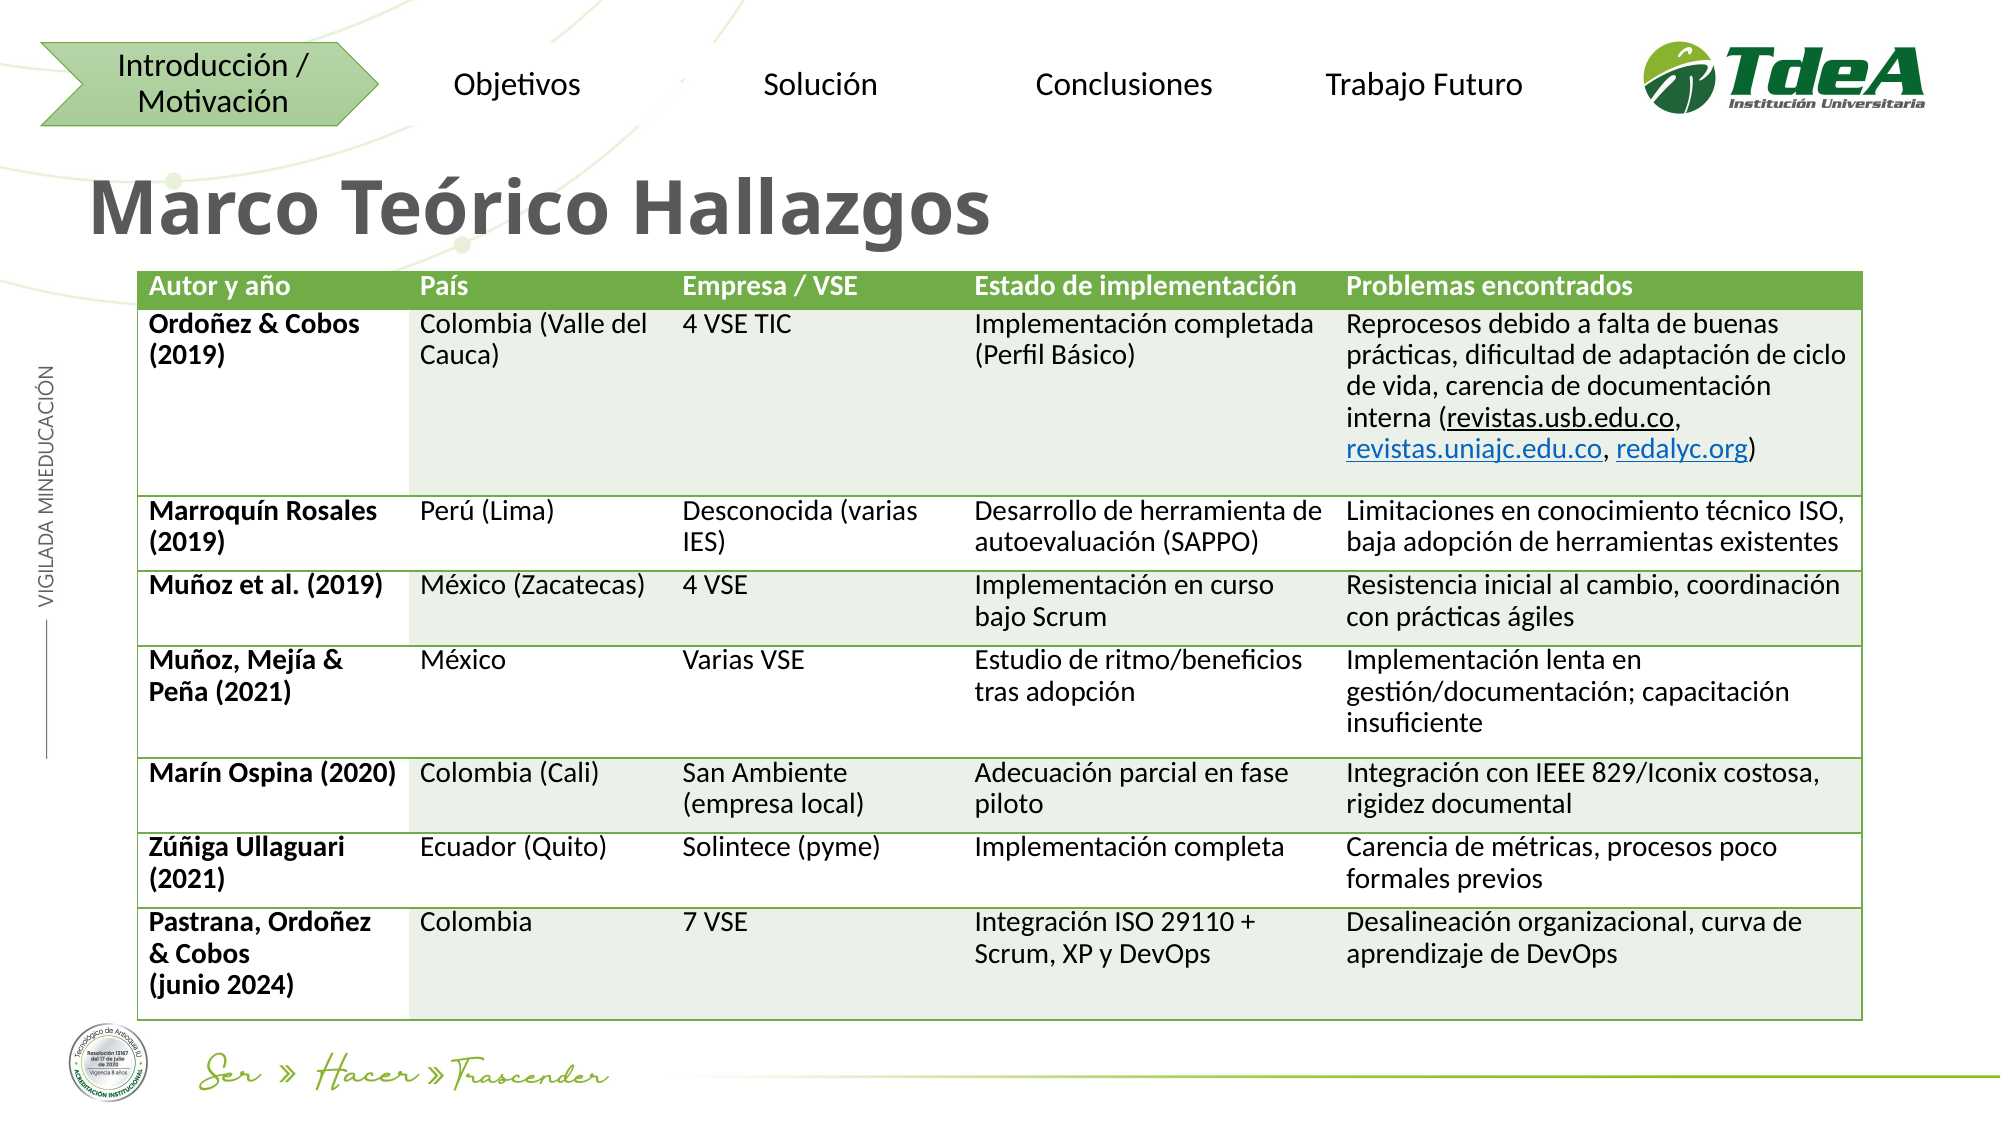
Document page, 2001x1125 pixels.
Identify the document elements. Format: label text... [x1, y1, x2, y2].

table_header Empresa / VSE [671, 273, 963, 308]
table_cell Colombia (Valle del Cauca) [409, 310, 671, 495]
table_cell Carencia de métricas, procesos poco formales previos [1335, 834, 1861, 907]
table_header Autor y año [138, 273, 409, 308]
table_cell 4 VSE TIC [671, 310, 963, 495]
table_cell Ecuador (Quito) [409, 834, 671, 907]
table_cell Solintece (pyme) [671, 834, 963, 907]
table_cell Marín Ospina (2020) [138, 759, 409, 832]
table_cell Desarrollo de herramienta de autoevaluación (SAPPO) [963, 497, 1335, 570]
table_cell México [409, 647, 671, 757]
table_cell 7 VSE [671, 909, 963, 1019]
table_cell Desconocida (varias IES) [671, 497, 963, 570]
text_box Marco Teórico Hallazgos [72, 152, 1271, 258]
table_cell Adecuación parcial en fase piloto [963, 759, 1335, 832]
table_cell Colombia (Cali) [409, 759, 671, 832]
table_cell México (Zacatecas) [409, 572, 671, 645]
table_cell Implementación en curso bajo Scrum [963, 572, 1335, 645]
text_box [41, 42, 1594, 126]
table_cell Ordoñez & Cobos (2019) [138, 310, 409, 495]
table_cell Desalineación organizacional, curva de aprendizaje de DevOps [1335, 909, 1861, 1019]
table_header País [409, 273, 671, 308]
table_cell Muñoz et al. (2019) [138, 572, 409, 645]
table_cell Integración con IEEE 829/Iconix costosa, rigidez documental [1335, 759, 1861, 832]
table_header Estado de implementación [963, 273, 1335, 308]
table_cell Reprocesos debido a falta de buenas prácticas, dificultad de adaptación de ciclo de vida, carencia de documentación interna (revistas.usb.edu.co, revistas.uniajc.edu.co, redalyc.org) [1335, 310, 1861, 495]
table_cell Implementación completa [963, 834, 1335, 907]
table_cell Pastrana, Ordoñez & Cobos (junio 2024) [138, 909, 409, 1019]
table_cell Colombia [409, 909, 671, 1019]
table_cell San Ambiente (empresa local) [671, 759, 963, 832]
table_cell Estudio de ritmo/beneﬁcios tras adopción [963, 647, 1335, 757]
table_cell Perú (Lima) [409, 497, 671, 570]
table_cell Varias VSE [671, 647, 963, 757]
table_cell Resistencia inicial al cambio, coordinación con prácticas ágiles [1335, 572, 1861, 645]
table_cell 4 VSE [671, 572, 963, 645]
table_cell Marroquín Rosales (2019) [138, 497, 409, 570]
table_cell Limitaciones en conocimiento técnico ISO, baja adopción de herramientas existentes [1335, 497, 1861, 570]
table_cell Muñoz, Mejía & Peña (2021) [138, 647, 409, 757]
picture [0, 0, 2001, 1125]
table_cell Integración ISO 29110 + Scrum, XP y DevOps [963, 909, 1335, 1019]
table_header Problemas encontrados [1335, 273, 1861, 308]
table_cell Zúñiga Ullaguari (2021) [138, 834, 409, 907]
table_cell Implementación completada (Perfil Básico) [963, 310, 1335, 495]
table_cell Implementación lenta en gestión/documentación; capacitación insuficiente [1335, 647, 1861, 757]
